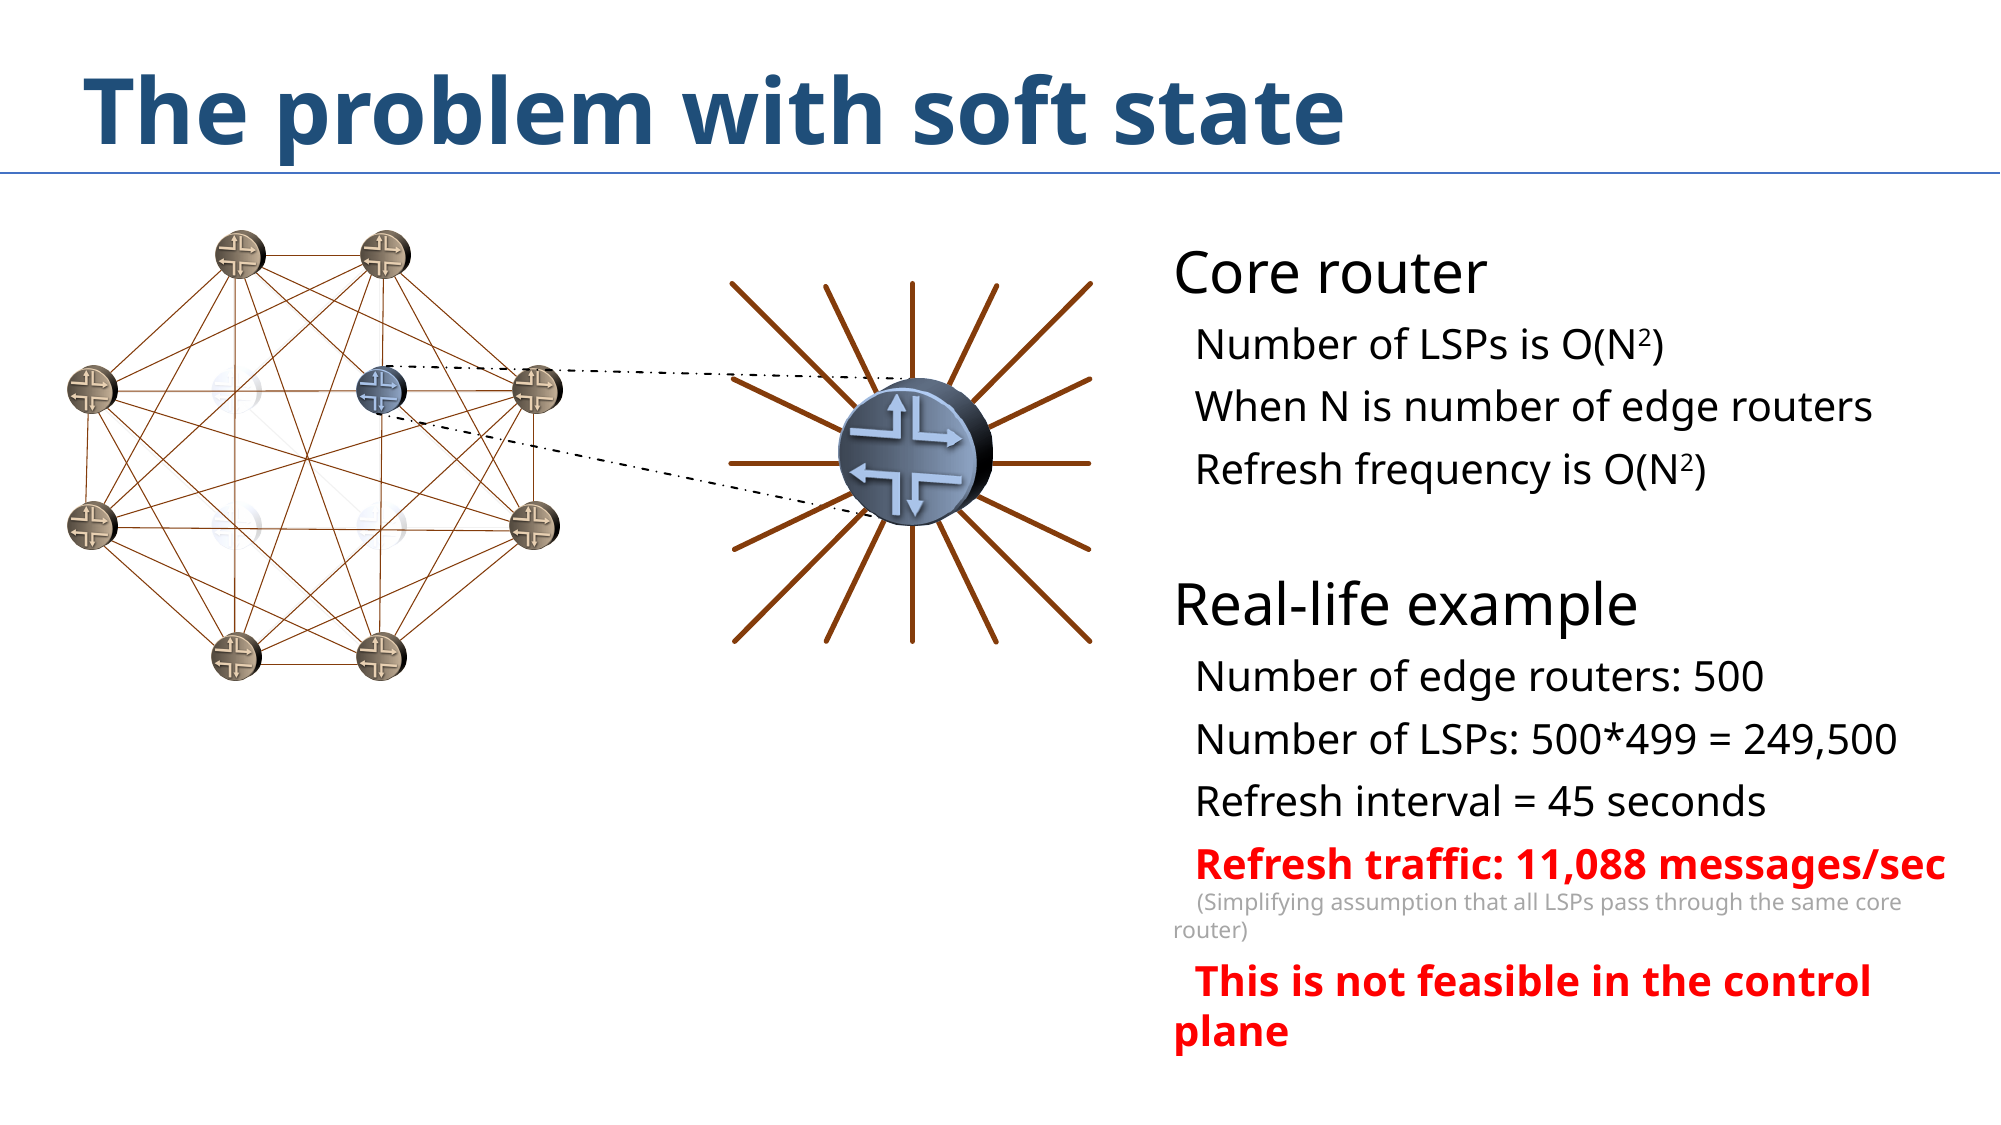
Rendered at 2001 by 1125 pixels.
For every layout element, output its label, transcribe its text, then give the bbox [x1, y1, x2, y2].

title The problem with soft state [67, 54, 1927, 176]
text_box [376, 413, 731, 526]
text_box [731, 283, 1090, 642]
text_box Core router Number of LSPs is O(N2) When N is number of edge routers Refresh frequency is O(N2) Real-life example Number of edge routers: 500 Number of LSPs: 500*499 = 249,500 Refresh interval = 45 seconds Refresh traffic: 11,088 messages/sec (Simplifying assumption that all LSPs pass through the same core router) This is not feasible in the control plane [1173, 234, 1979, 1031]
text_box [66, 230, 563, 681]
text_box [380, 365, 731, 379]
picture [838, 378, 993, 526]
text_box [733, 379, 1089, 550]
